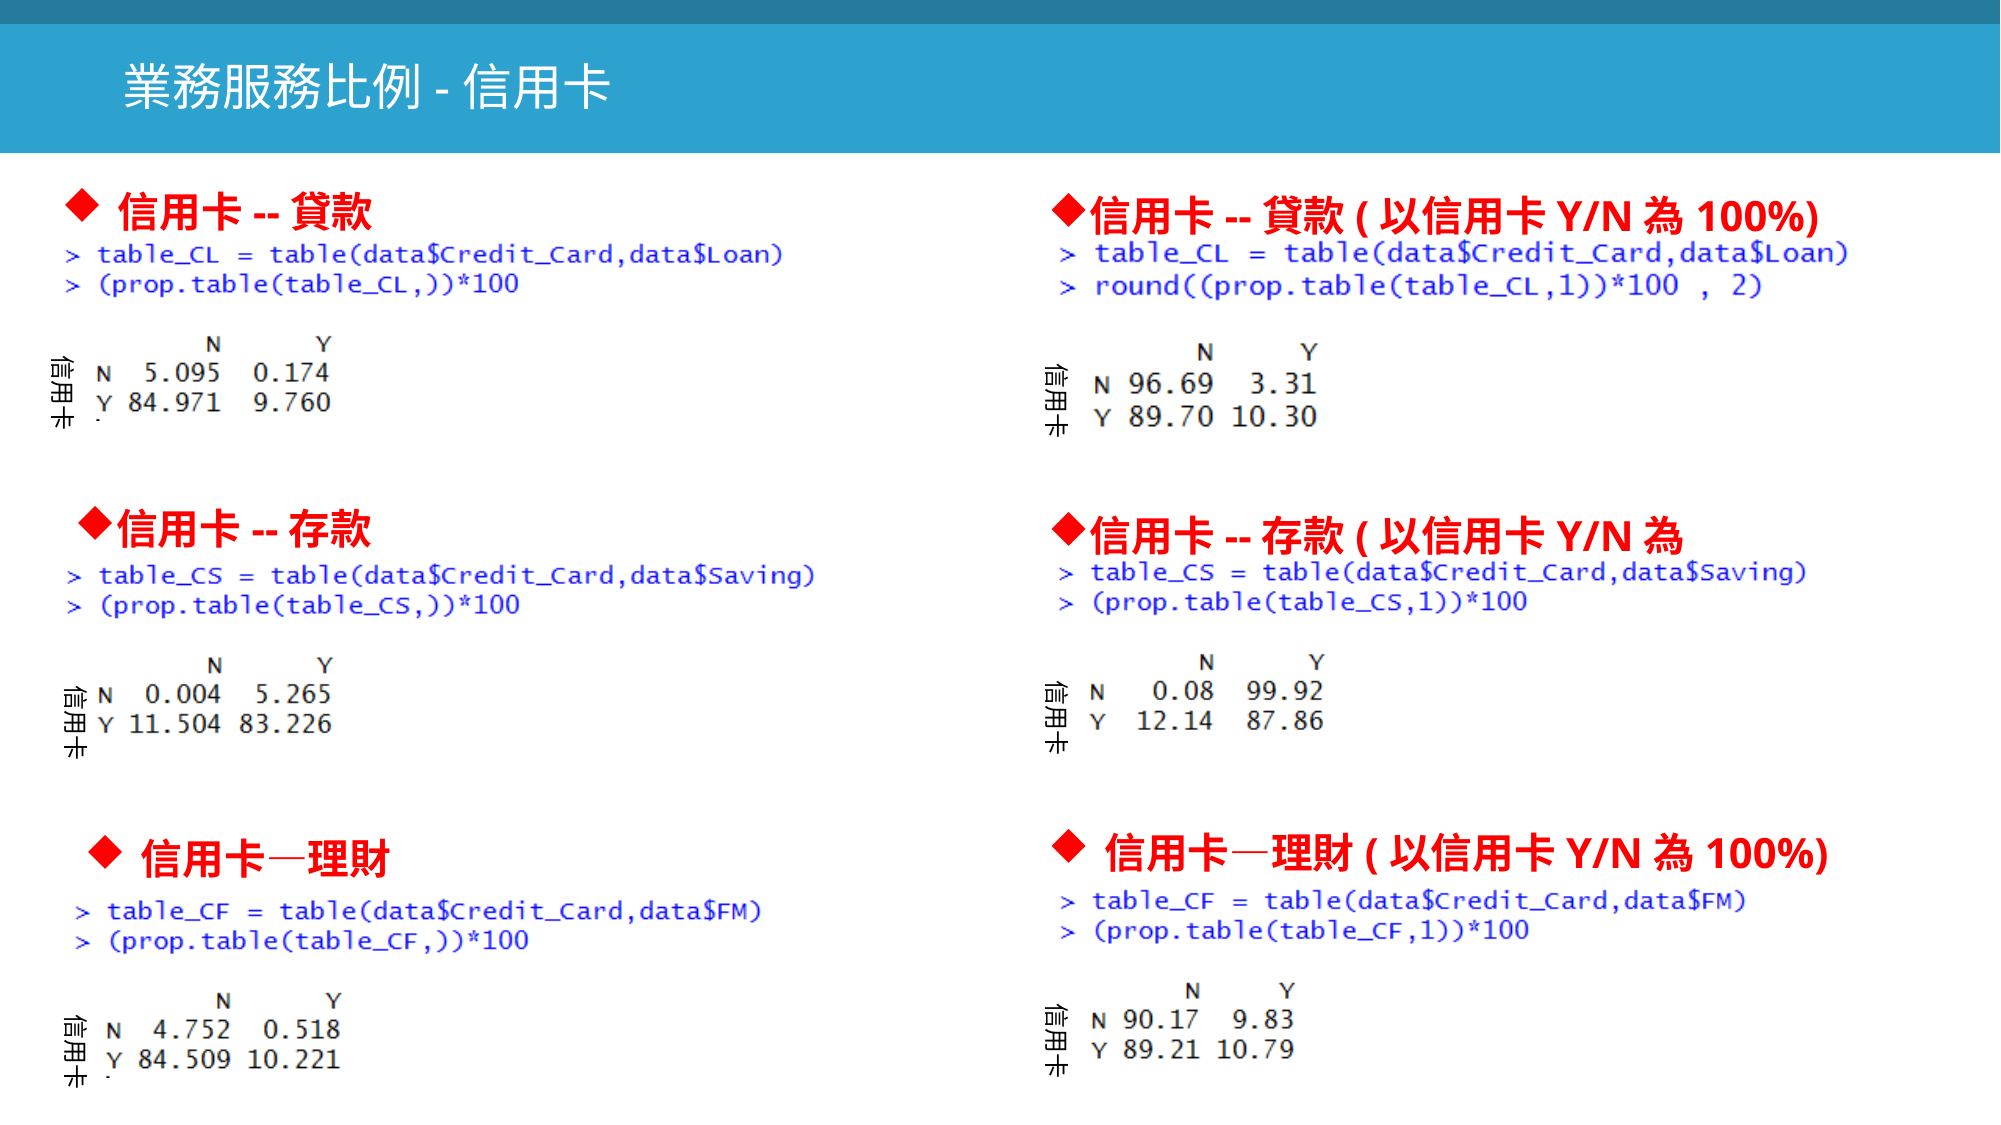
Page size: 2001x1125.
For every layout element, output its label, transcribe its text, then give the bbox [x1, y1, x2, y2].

picture [59, 562, 824, 741]
picture [1051, 238, 1855, 432]
text_box 信用卡 [38, 999, 109, 1105]
text_box 信用卡 [1019, 348, 1090, 454]
text_box 信用卡--貸款 [46, 163, 689, 243]
text_box 信用卡 [1019, 665, 1090, 771]
text_box 信用卡 [25, 340, 95, 446]
text_box 信用卡 [38, 670, 109, 776]
picture [1054, 557, 1811, 741]
text_box 信用卡—理財(以信用卡Y/N為100%) [1033, 804, 1858, 885]
text_box 信用卡--存款 [59, 480, 702, 561]
picture [59, 241, 792, 422]
picture [69, 896, 769, 1079]
text_box 信用卡--貸款(以信用卡Y/N為100%) [1033, 167, 1858, 248]
picture [1054, 884, 1752, 1065]
list 業務服務比例-信用卡 [107, 41, 979, 130]
text_box 信用卡—理財 [69, 810, 712, 891]
text_box 信用卡--存款(以信用卡Y/N為100%) [1033, 487, 1805, 632]
text_box 信用卡 [1019, 989, 1090, 1094]
